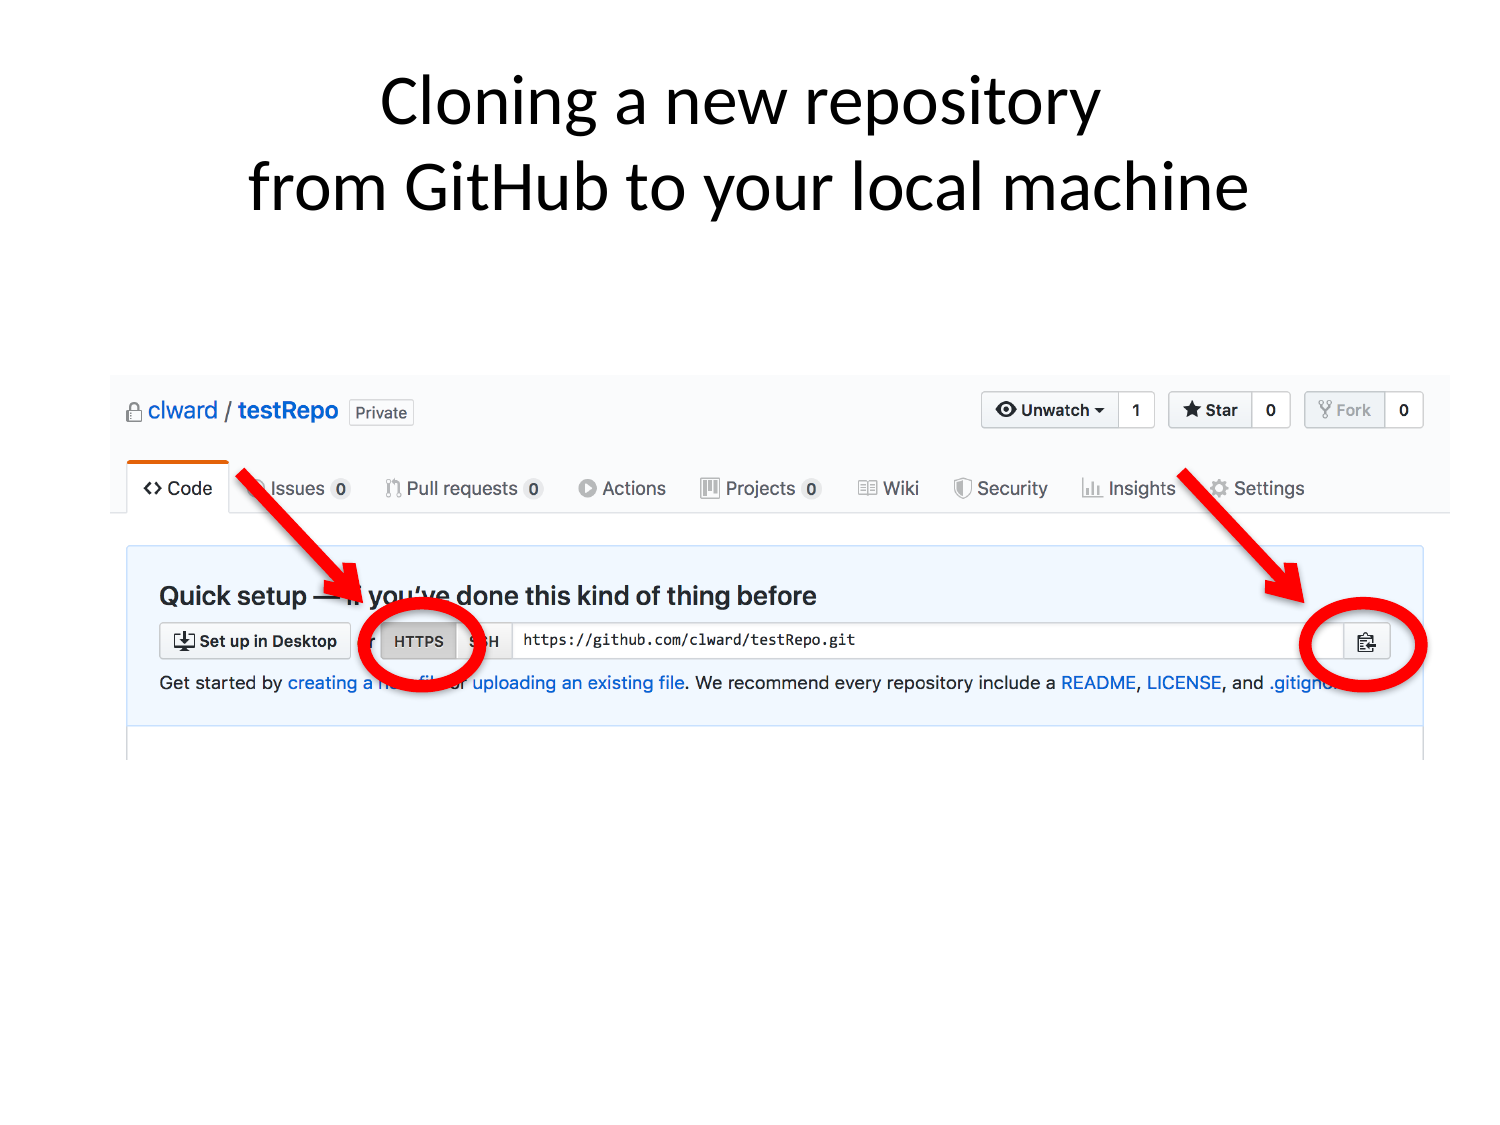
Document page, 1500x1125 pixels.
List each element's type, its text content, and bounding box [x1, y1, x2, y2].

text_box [239, 471, 364, 604]
title Cloning a new repository from GitHub to your local machine [75, 45, 1425, 233]
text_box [110, 375, 1450, 760]
